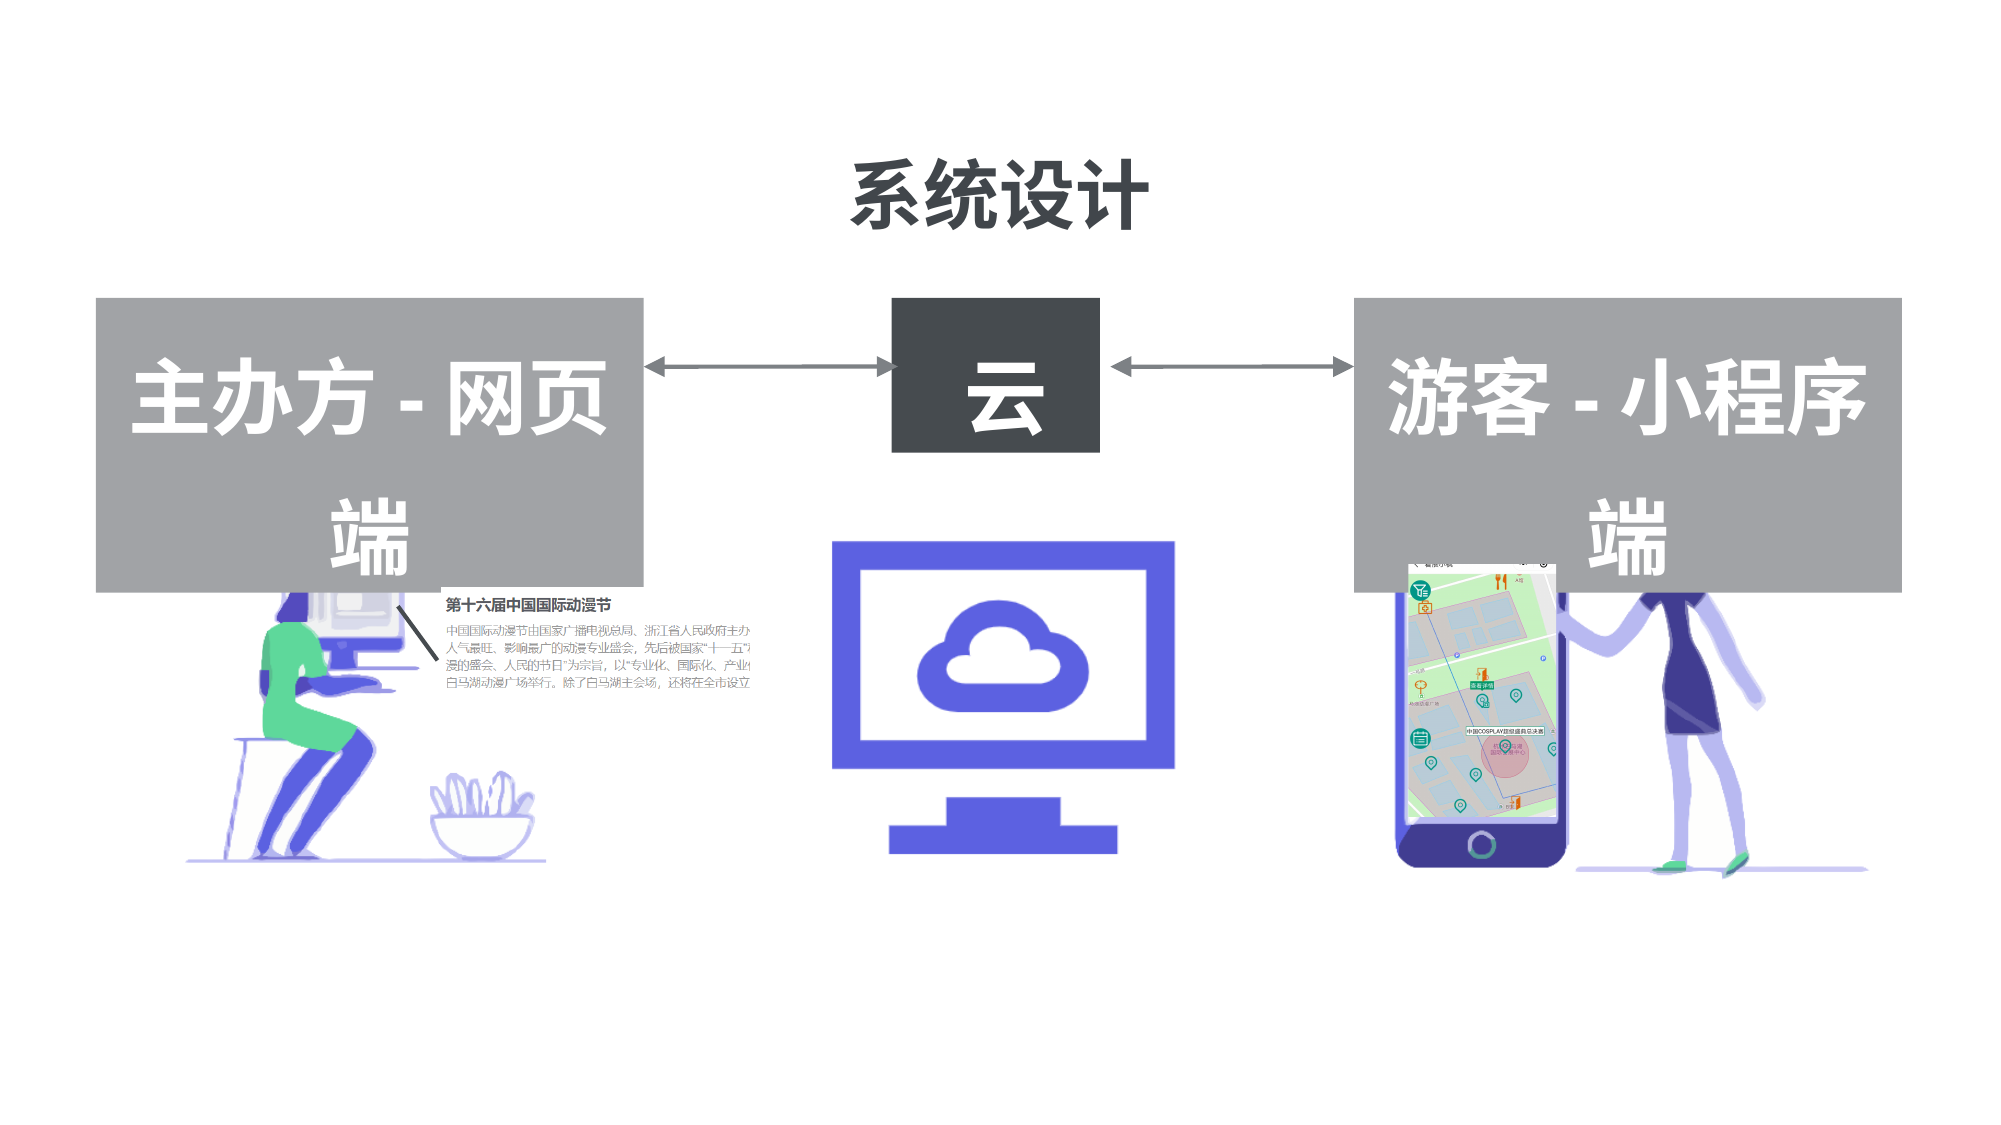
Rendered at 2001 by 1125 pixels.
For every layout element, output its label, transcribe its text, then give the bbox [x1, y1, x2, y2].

text_box 云 [891, 297, 1100, 453]
text_box [643, 356, 898, 378]
picture [185, 539, 750, 886]
text_box [1110, 356, 1355, 378]
text_box 系统设计 [166, 104, 1834, 248]
text_box 游客-小程序端 [1354, 297, 1902, 593]
picture [1381, 501, 1878, 884]
text_box 主办方-网页端 [95, 297, 644, 593]
picture [820, 529, 1188, 859]
